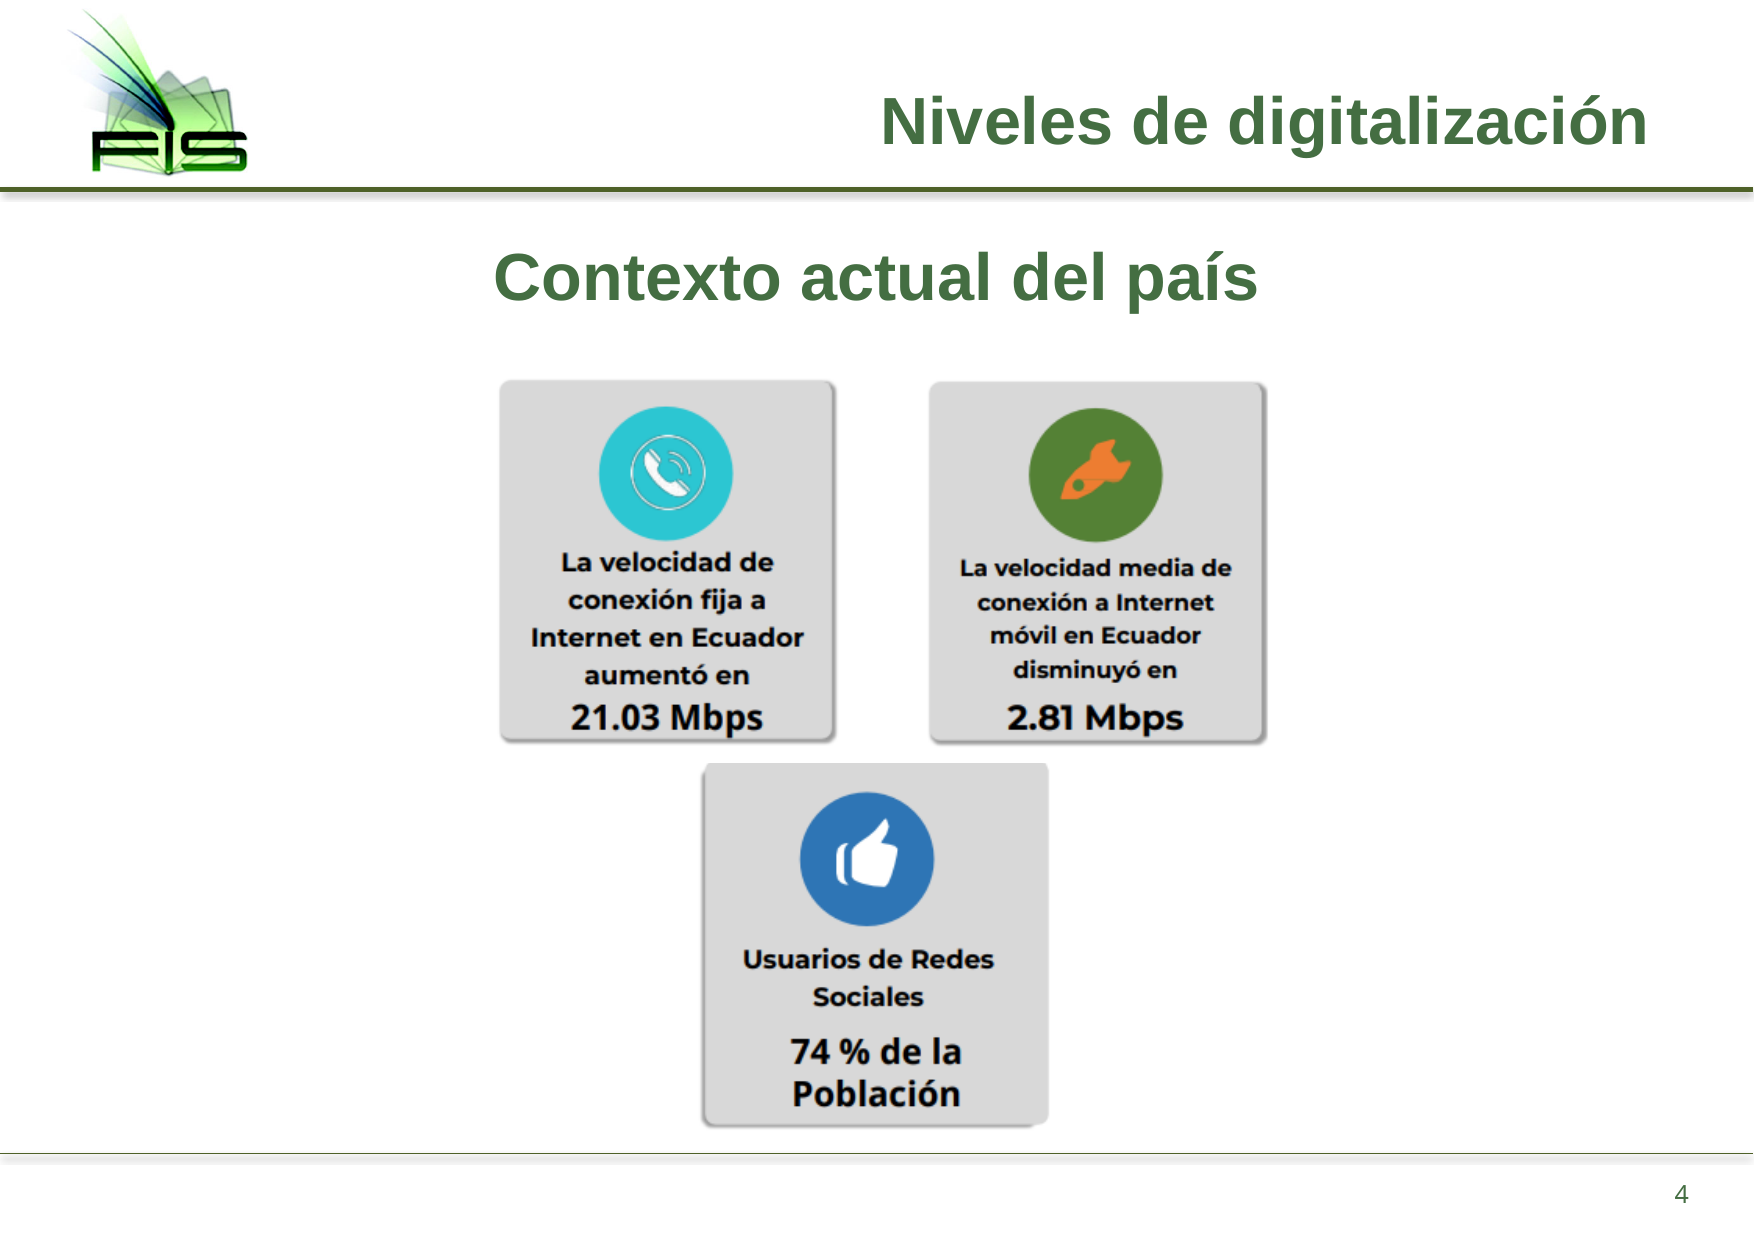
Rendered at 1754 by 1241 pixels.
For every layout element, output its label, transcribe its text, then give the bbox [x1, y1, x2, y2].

picture [469, 363, 1280, 1156]
title Contexto actual del país [131, 218, 1622, 365]
text_box Niveles de digitalización [801, 70, 1730, 166]
picture [61, 8, 251, 178]
slide_number 4 [1296, 1162, 1706, 1229]
